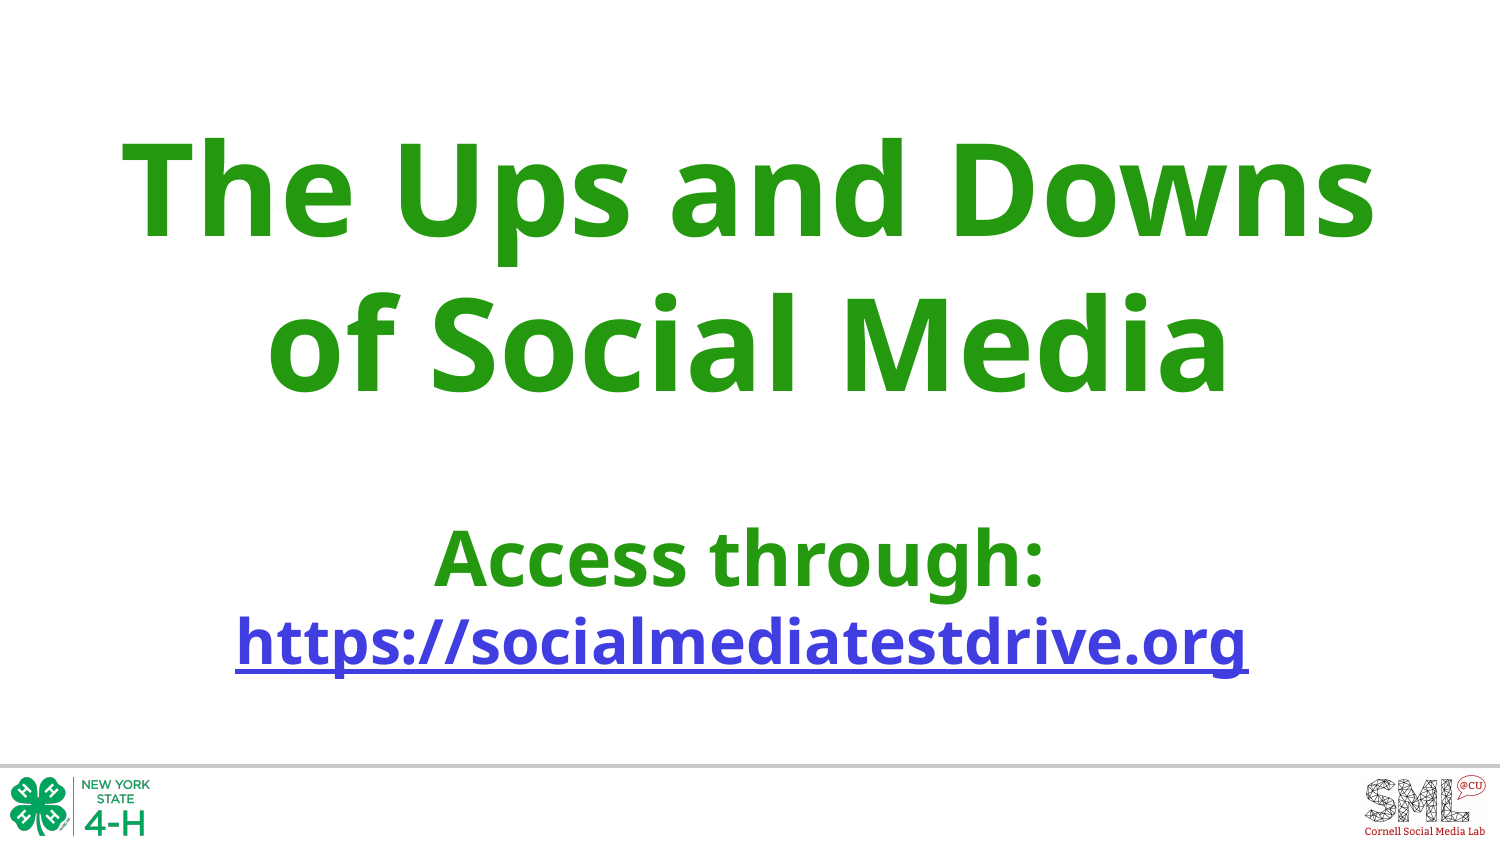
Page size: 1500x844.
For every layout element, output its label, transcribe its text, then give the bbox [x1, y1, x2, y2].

list The Ups and Downs of Social Media Access through: https://socialmediatestdrive.org [90, 122, 1410, 671]
picture [10, 777, 150, 844]
picture [1357, 772, 1492, 839]
